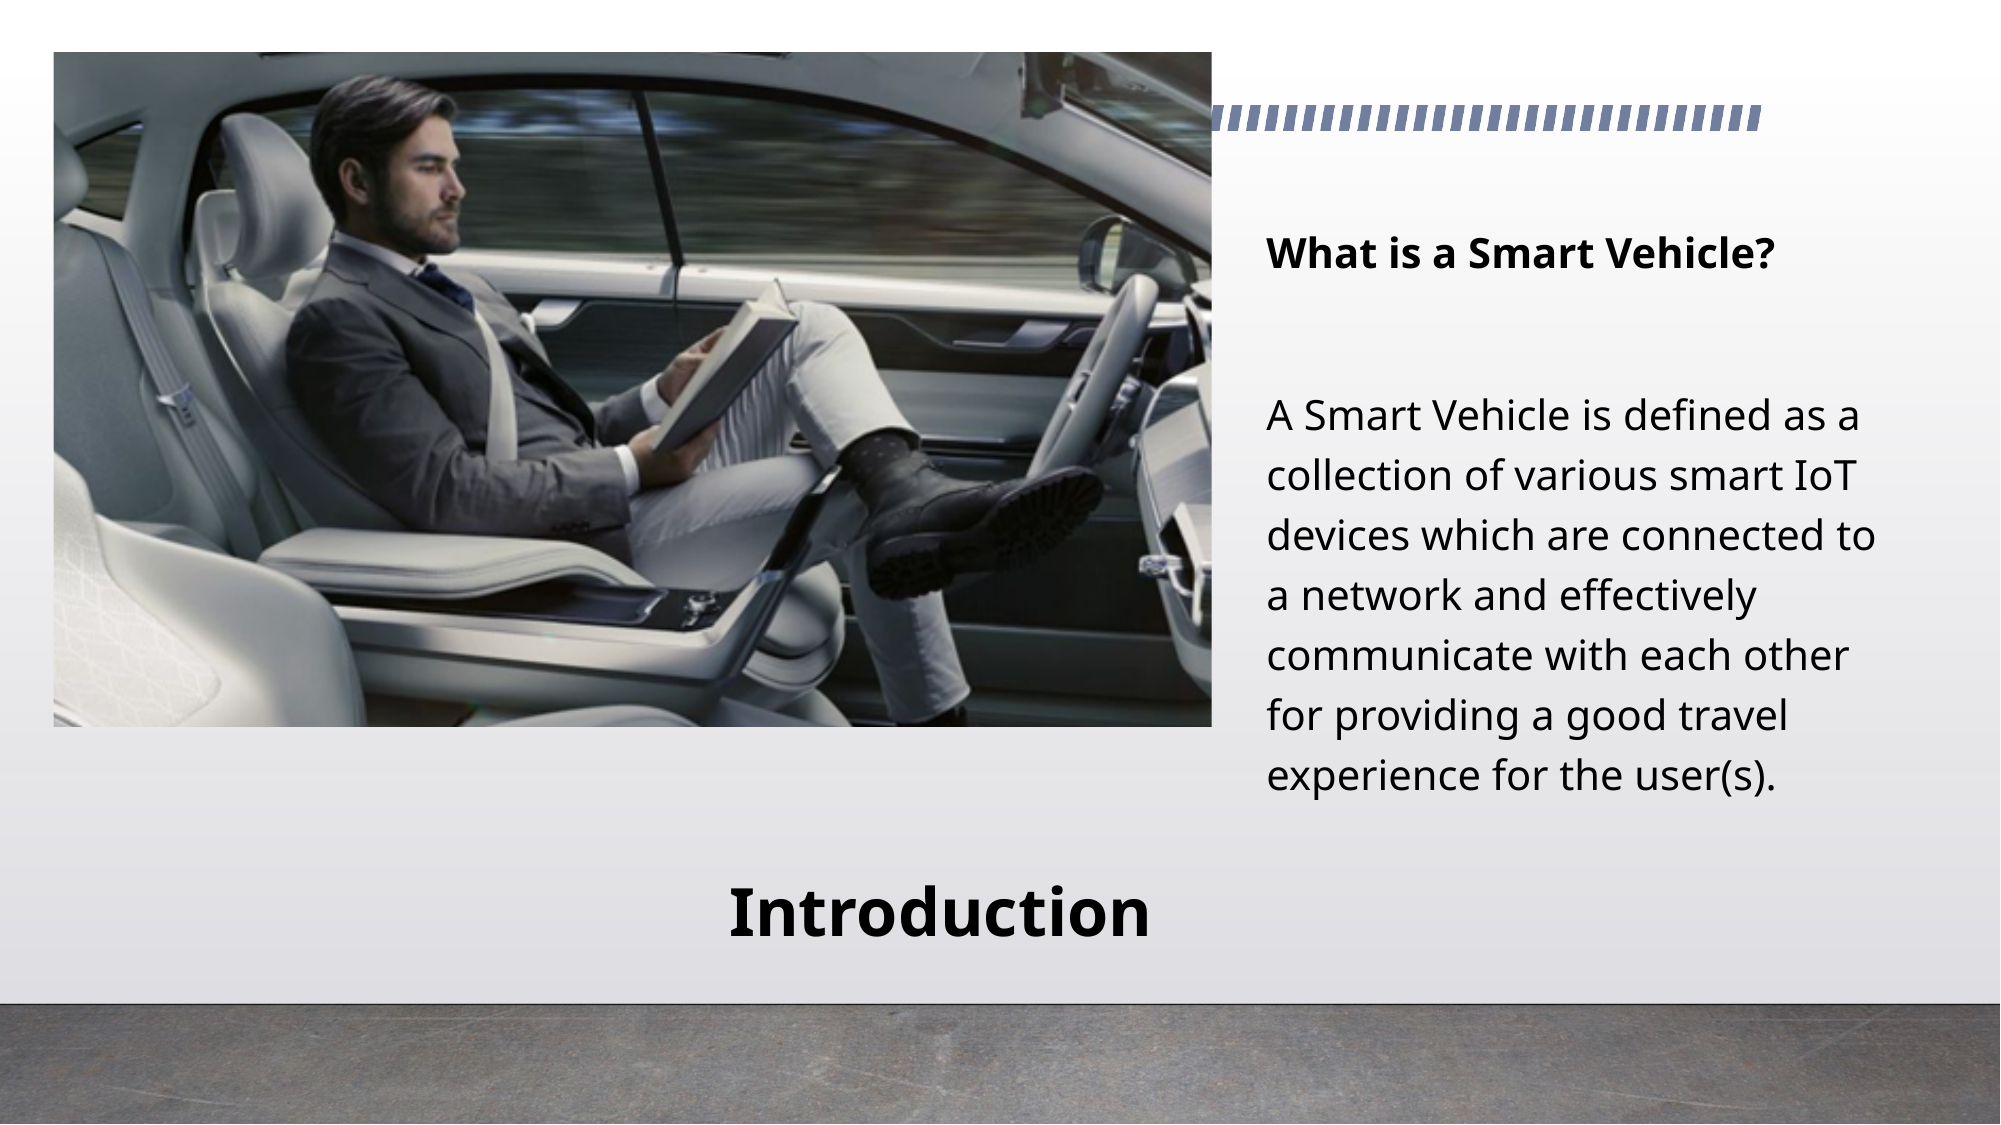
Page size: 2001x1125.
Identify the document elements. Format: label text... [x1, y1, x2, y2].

title Introduction [85, 782, 1168, 1049]
picture [53, 52, 1212, 727]
picture [0, 1004, 2000, 1124]
list What is a Smart Vehicle? A Smart Vehicle is defined as a collection of various smart IoT devices which are connected to a network and effectively communicate with each other for providing a good travel experience for the user(s). [1251, 150, 1923, 947]
